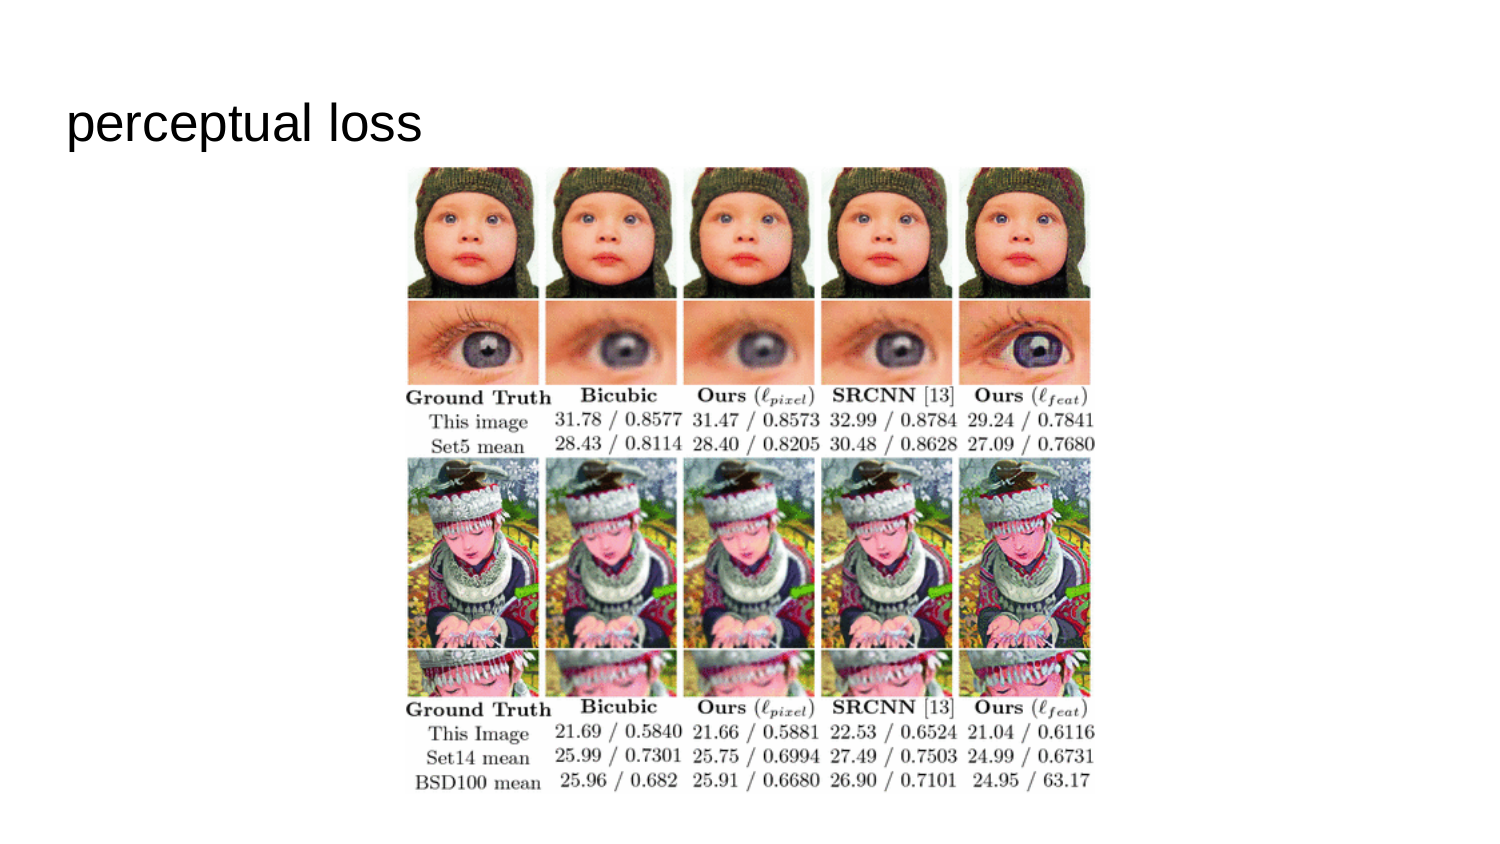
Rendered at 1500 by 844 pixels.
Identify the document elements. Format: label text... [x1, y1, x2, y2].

title perceptual loss [51, 72, 1449, 167]
picture [404, 166, 1095, 794]
